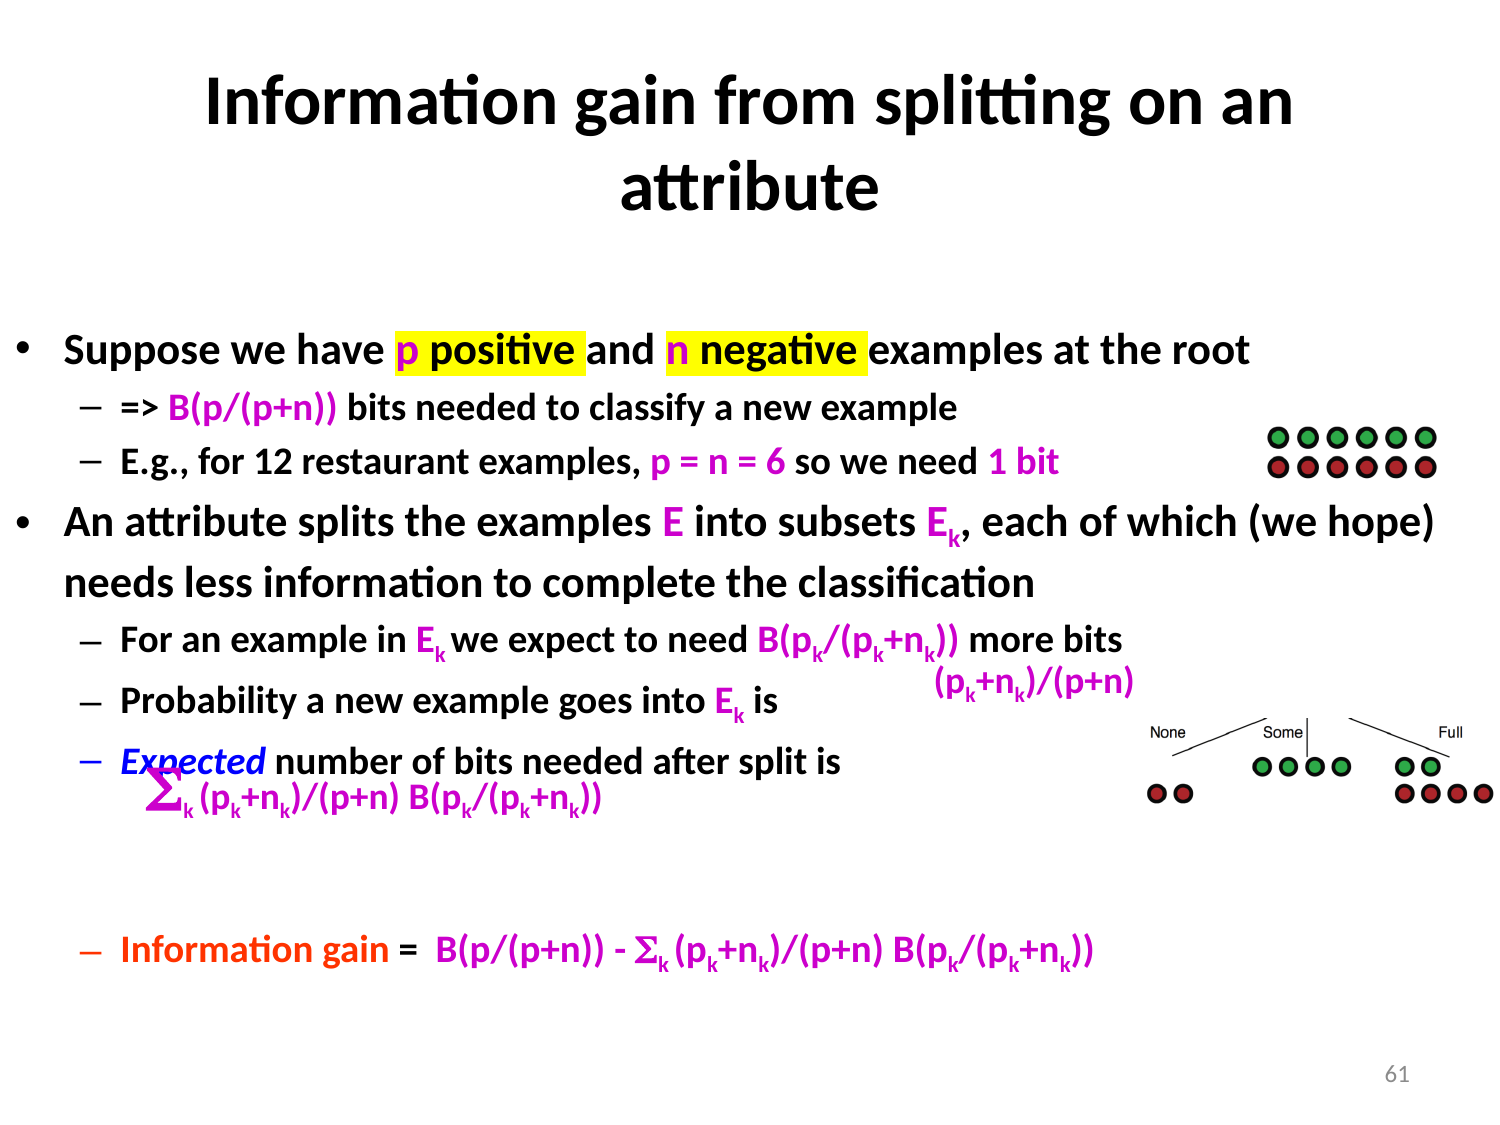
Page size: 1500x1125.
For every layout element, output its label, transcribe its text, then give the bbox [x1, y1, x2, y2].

picture [1257, 418, 1446, 484]
text_box (pk+nk)/(p+n) [918, 648, 1151, 715]
text_box k (pk+nk)/(p+n) B(pk/(pk+nk)) [131, 739, 627, 831]
list Suppose we have p positive and n negative examples at the root => B(p/(p+n)) bits needed to classify a new example E.g., for 12 restaurant examples, p = n = 6 so we need 1 bit An attribute splits the examples E into subsets Ek, each of which (we hope) needs less information to complete the classification For an example in Ek we expect to need B(pk/(pk+nk)) more bits Probability a new example goes into Ek is Expected number of bits needed after split is Information gain = B(p/(p+n)) - k (pk+nk)/(p+n) B(pk/(pk+nk)) [0, 312, 1500, 988]
title Information gain from splitting on an attribute [75, 45, 1425, 233]
slide_number 61 [1074, 1042, 1425, 1103]
picture [1141, 718, 1500, 810]
